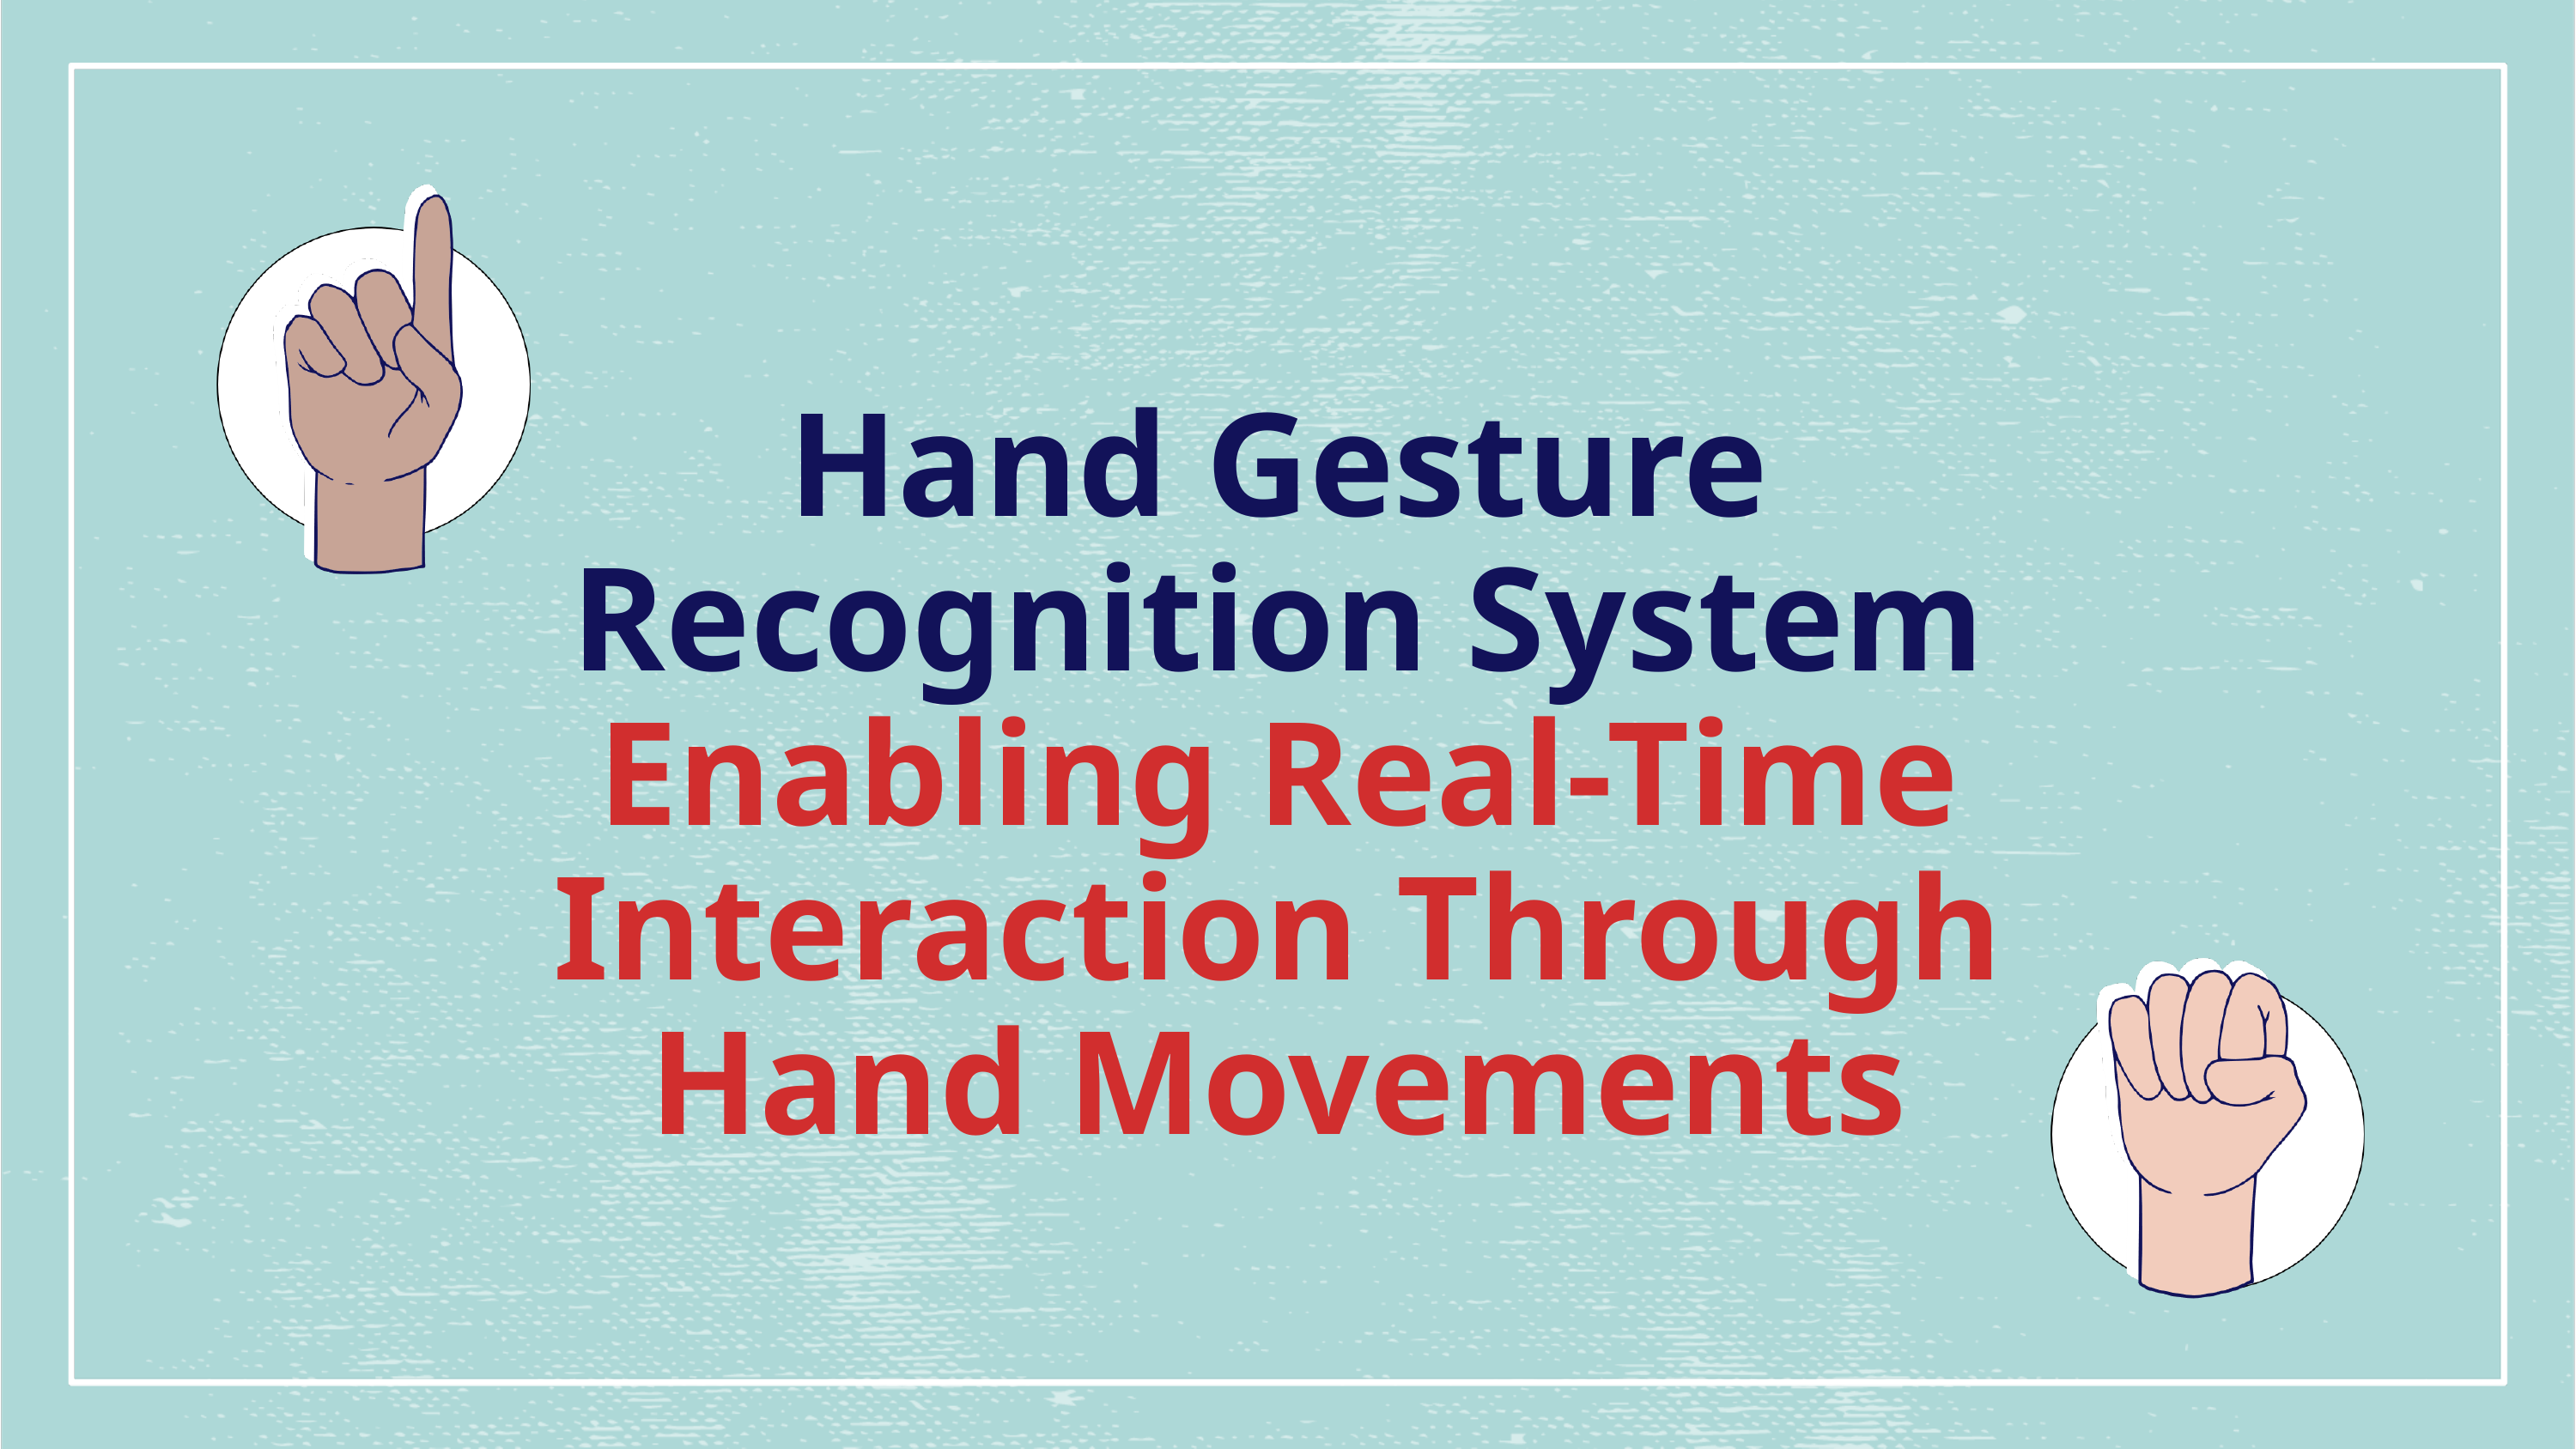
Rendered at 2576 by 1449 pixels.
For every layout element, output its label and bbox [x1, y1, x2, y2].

text_box [379, 494, 2178, 1163]
text_box [0, 0, 2576, 1449]
